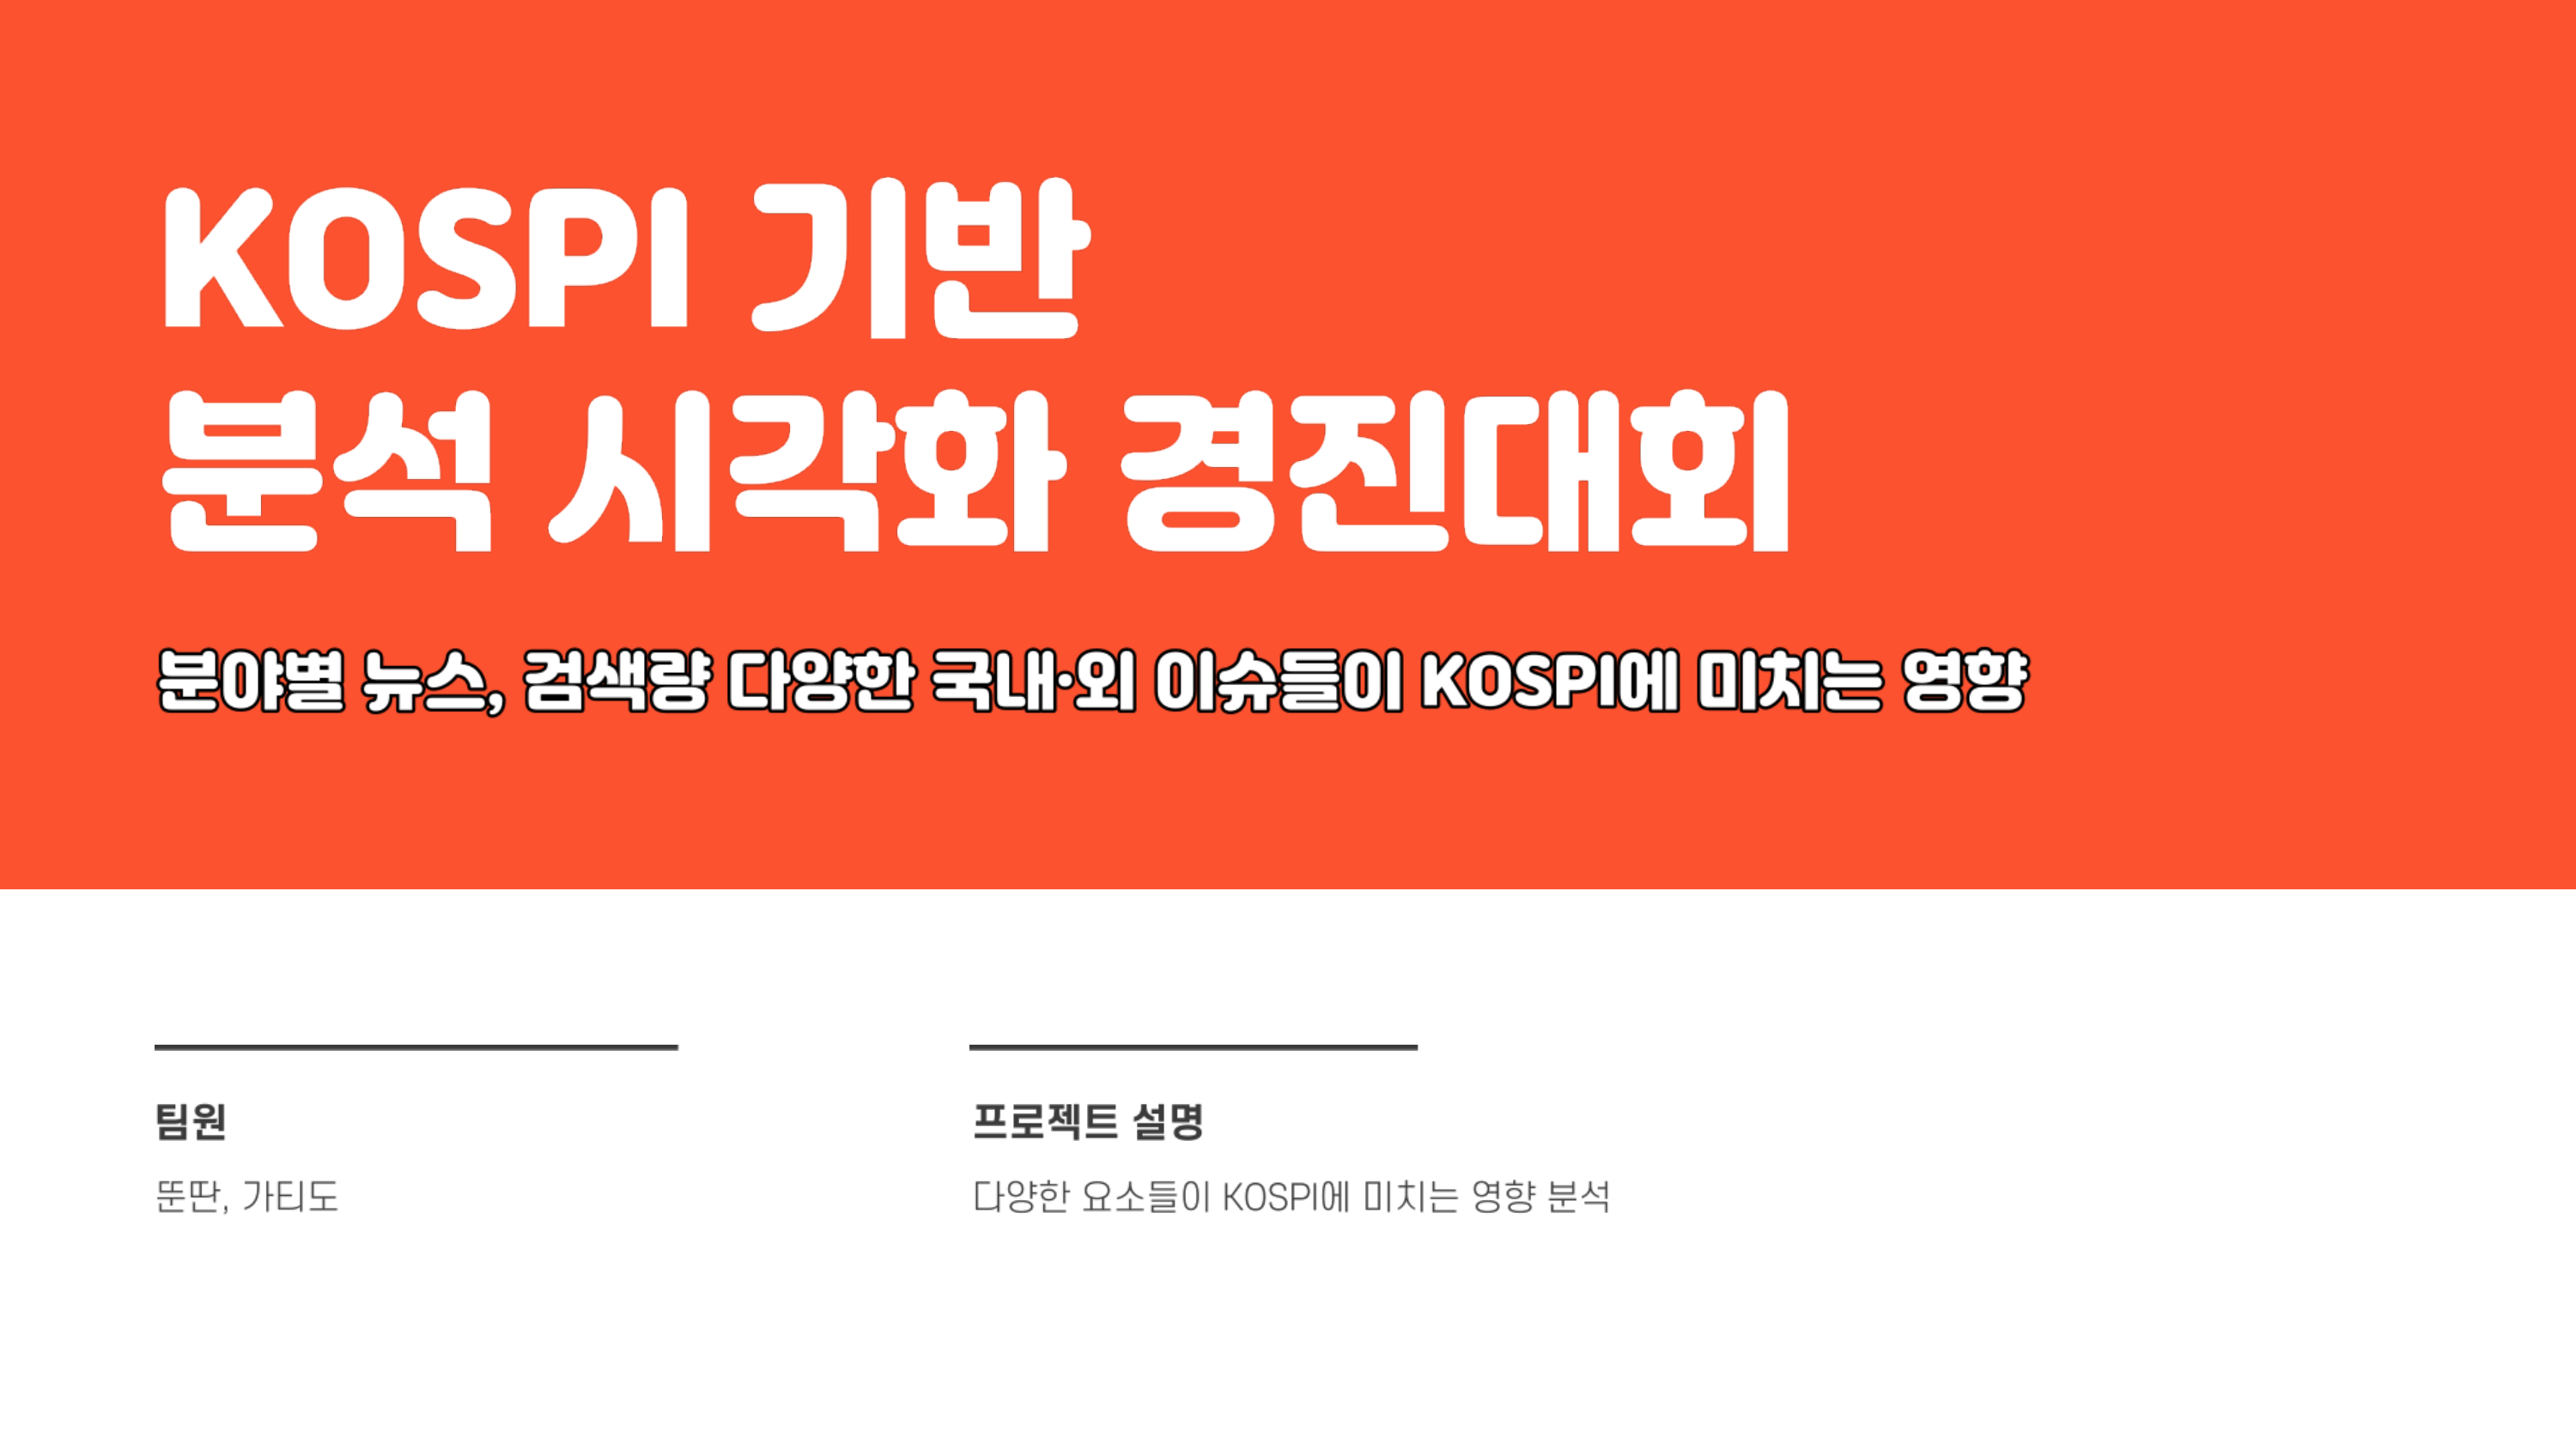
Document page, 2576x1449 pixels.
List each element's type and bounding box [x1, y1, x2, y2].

picture [966, 1090, 1222, 1160]
picture [149, 1090, 245, 1160]
picture [131, 116, 2101, 803]
text_box [0, 889, 2576, 1449]
text_box [969, 1045, 1420, 1051]
picture [149, 1167, 355, 1231]
text_box [155, 1045, 679, 1051]
picture [967, 1167, 1626, 1229]
